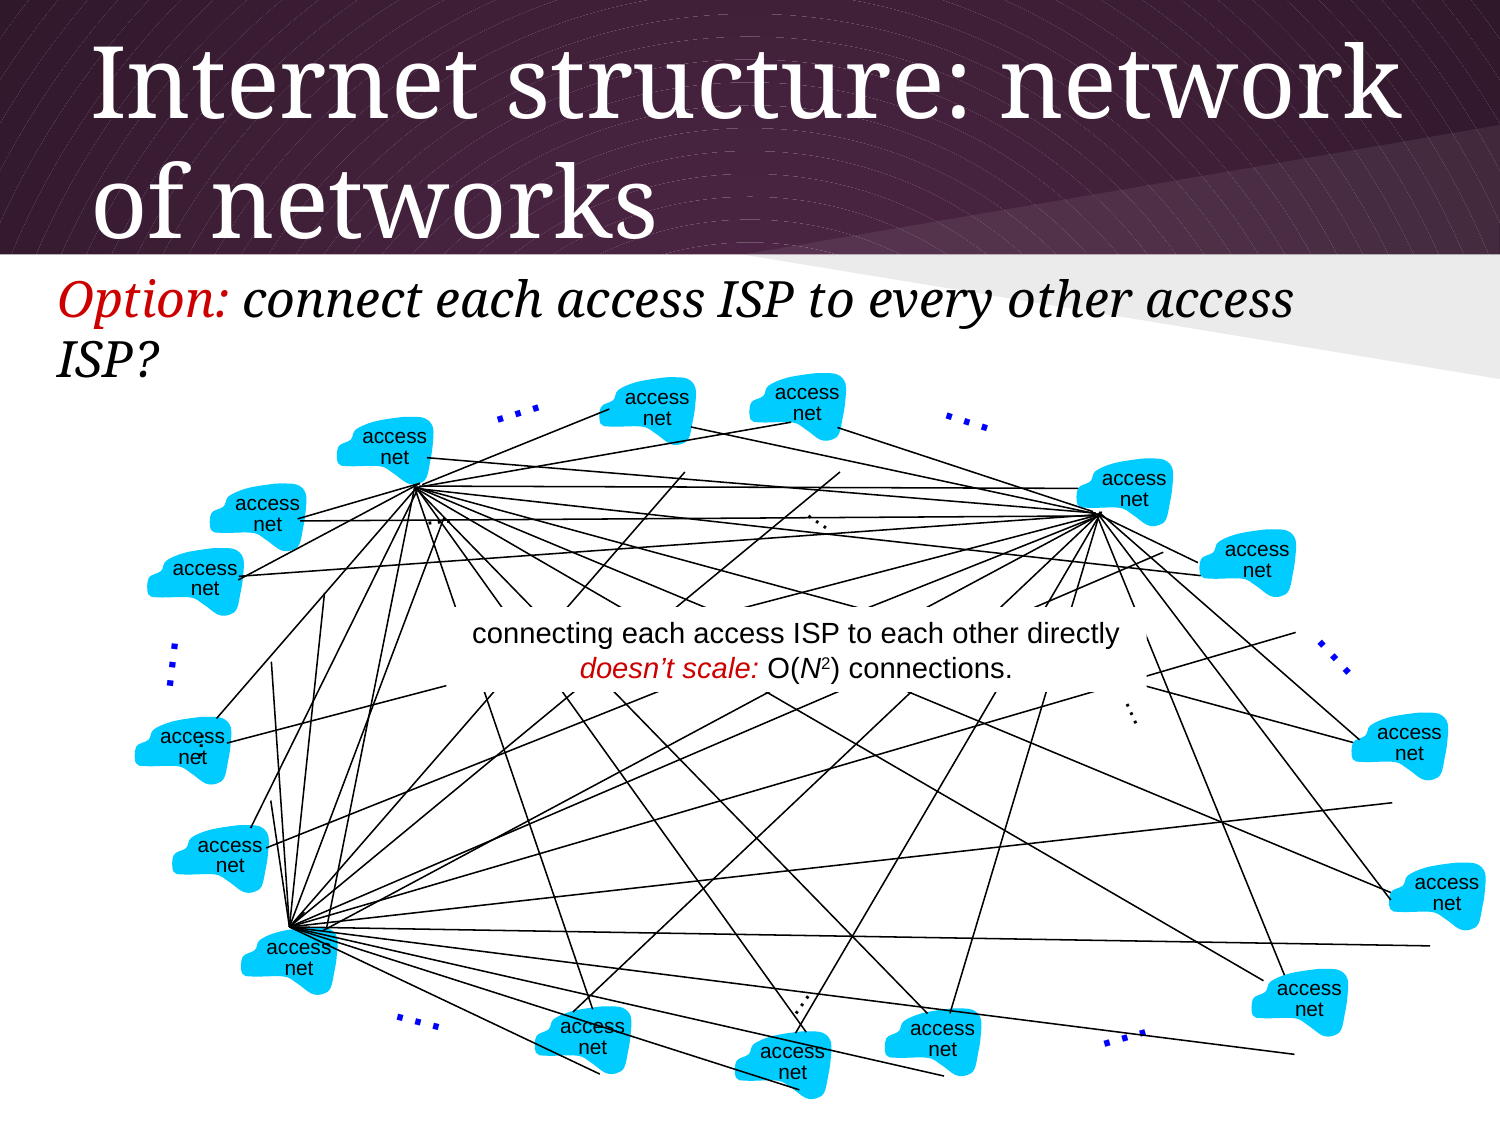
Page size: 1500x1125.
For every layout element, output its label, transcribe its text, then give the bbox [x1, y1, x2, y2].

title Internet structure: network of networks [75, 45, 1425, 233]
list Option: connect each access ISP to every other access ISP? [42, 252, 1393, 341]
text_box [185, 471, 1431, 1091]
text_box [110, 351, 1496, 1101]
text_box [216, 408, 1391, 1033]
